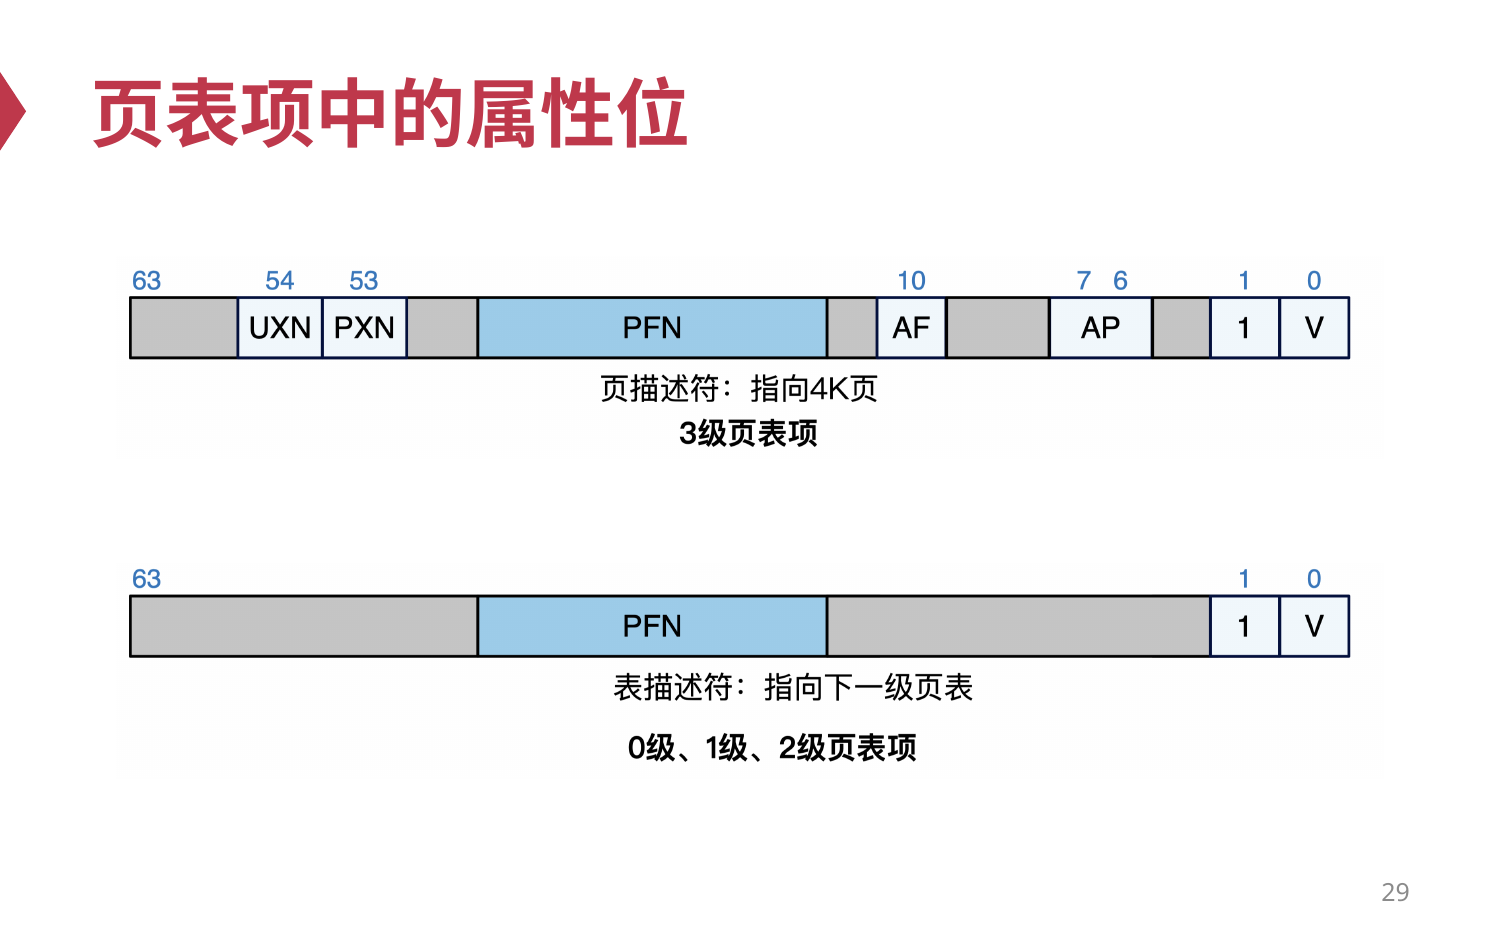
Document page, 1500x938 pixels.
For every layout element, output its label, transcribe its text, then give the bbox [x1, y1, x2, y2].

picture [115, 562, 1385, 779]
title 页表项中的属性位 [75, 37, 1425, 186]
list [115, 255, 1385, 460]
slide_number 29 [1074, 868, 1425, 919]
